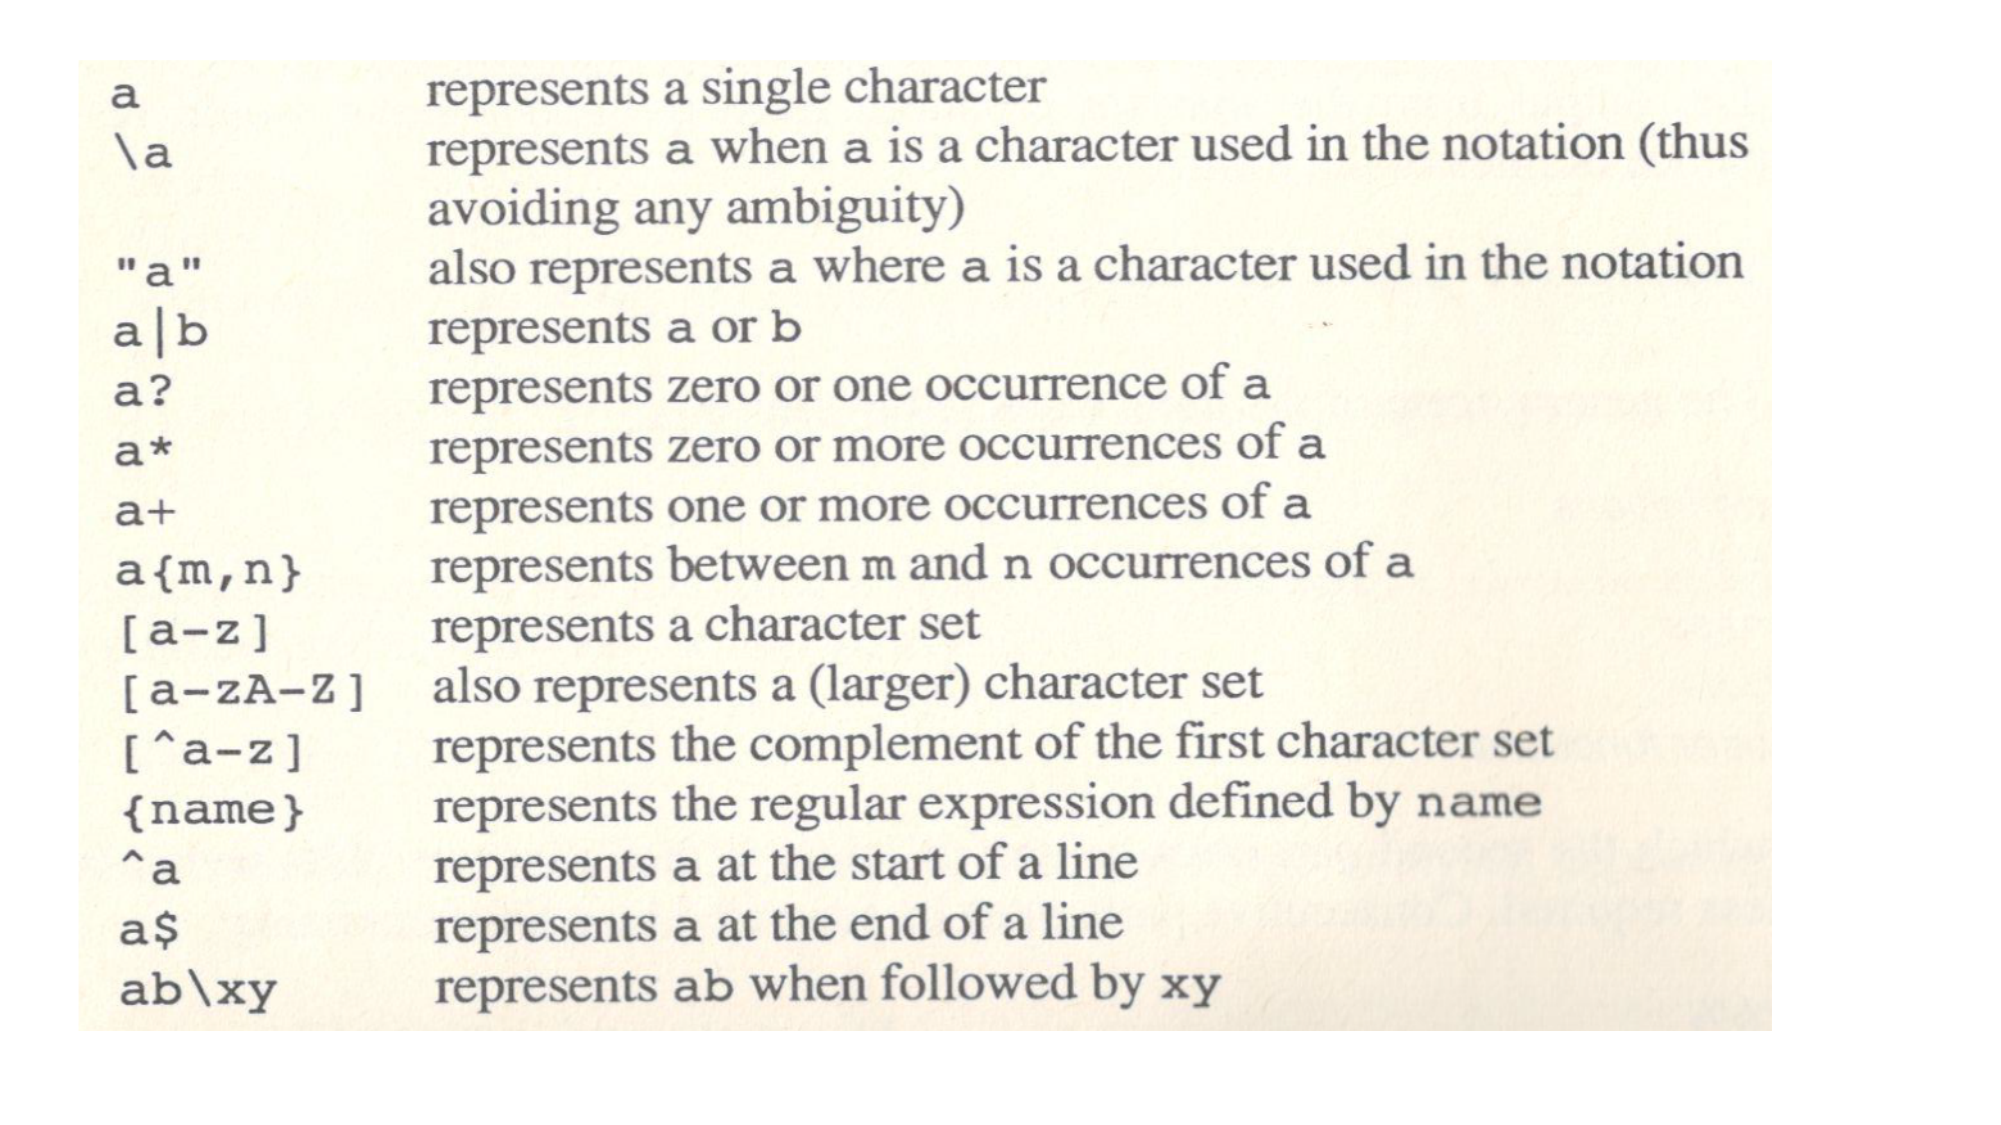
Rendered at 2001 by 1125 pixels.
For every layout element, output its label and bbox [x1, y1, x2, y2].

picture [440, 0, 1411, 1125]
